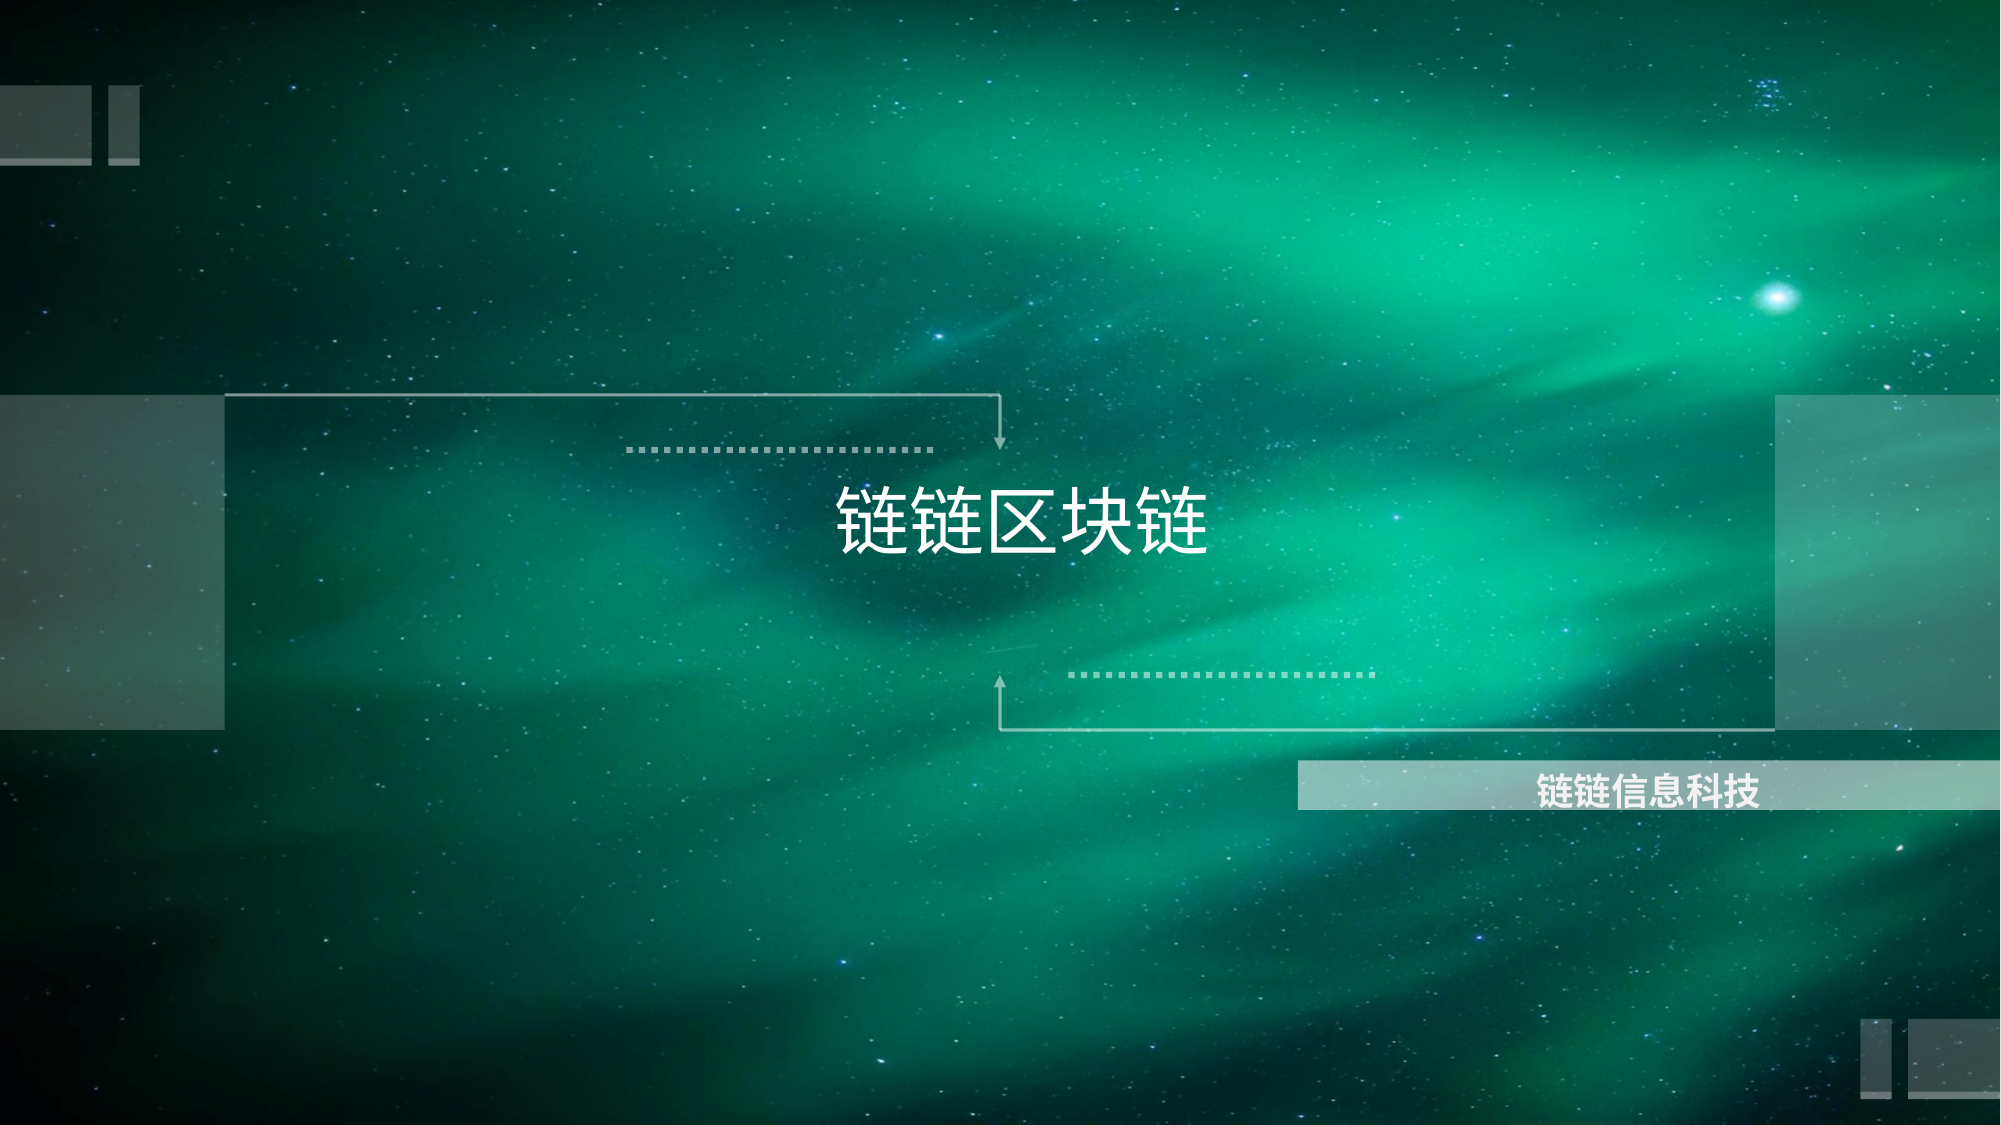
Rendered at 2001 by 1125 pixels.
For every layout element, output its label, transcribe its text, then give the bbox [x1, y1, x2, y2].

text_box 链链信息科技 [1297, 760, 2000, 810]
text_box 链链区块链 [489, 467, 1554, 572]
text_box Protect [1001, 394, 1007, 448]
text_box Protect [226, 395, 999, 449]
text_box [108, 159, 140, 166]
text_box Protect [993, 676, 1775, 732]
text_box [1774, 394, 2000, 731]
picture [0, 0, 2001, 1125]
text_box [0, 394, 226, 731]
text_box [0, 159, 92, 166]
text_box [1908, 1092, 2000, 1100]
text_box [1860, 1092, 1892, 1100]
